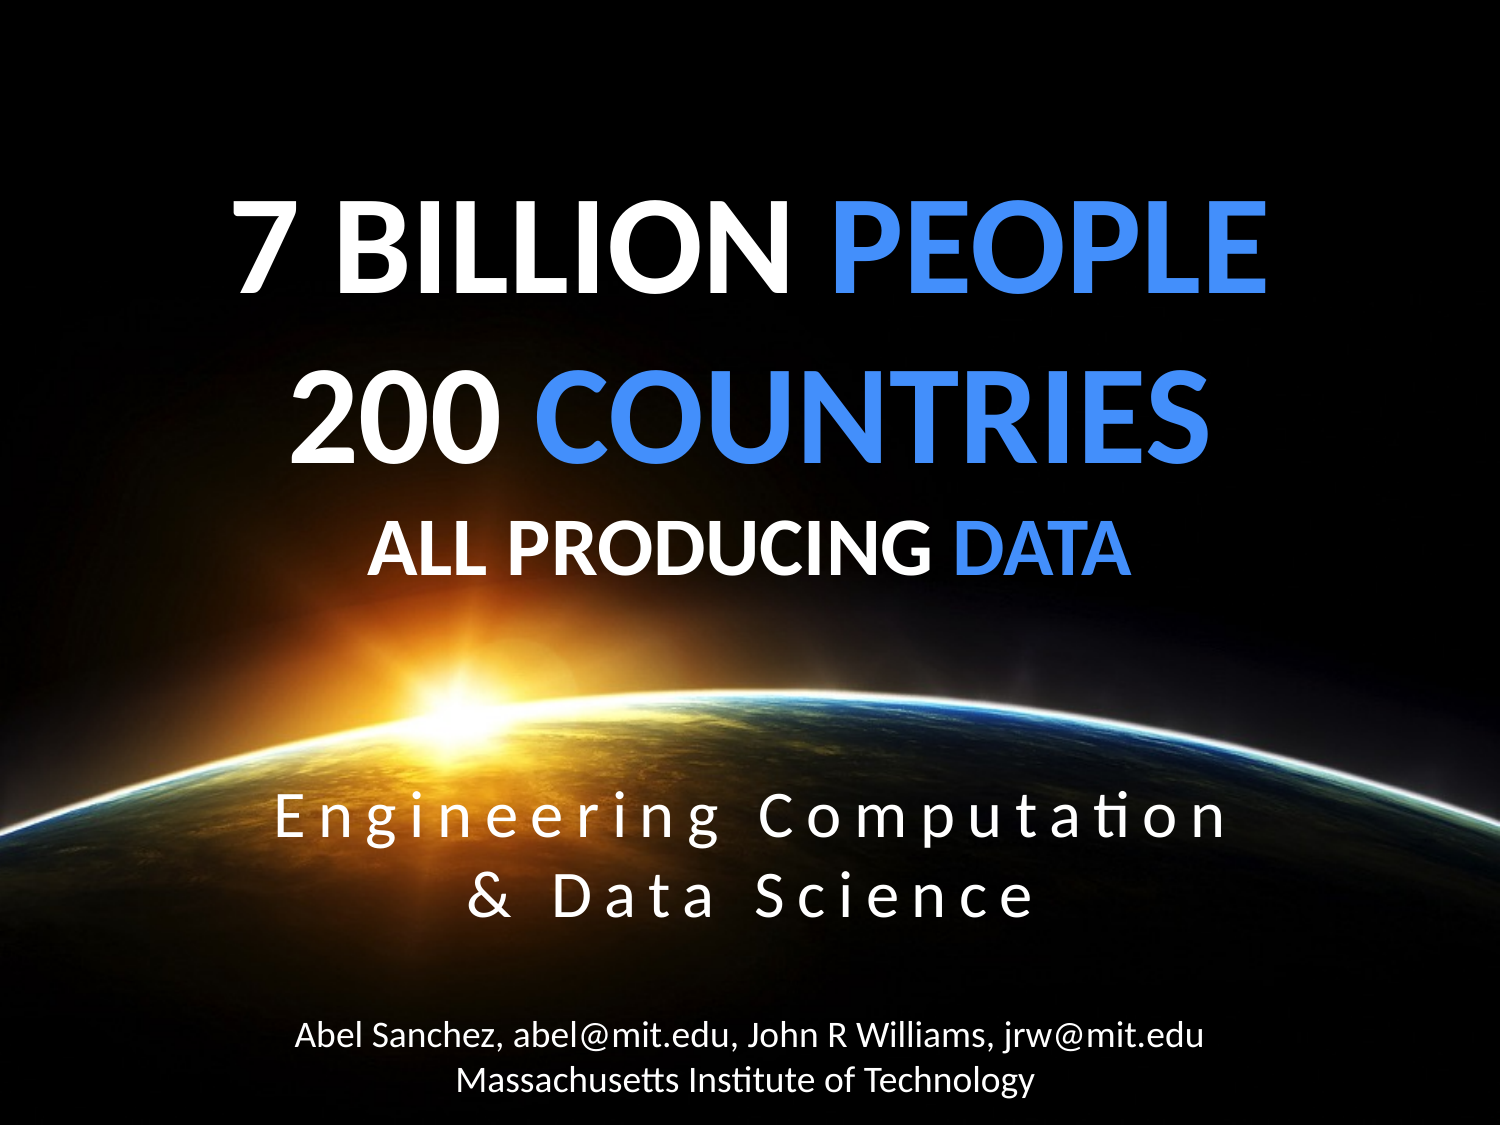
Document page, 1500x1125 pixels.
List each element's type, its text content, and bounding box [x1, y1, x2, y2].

picture [0, 280, 1500, 1125]
text_box 7 BILLION PEOPLE 200 COUNTRIES ALL PRODUCING DATA [213, 144, 1287, 279]
